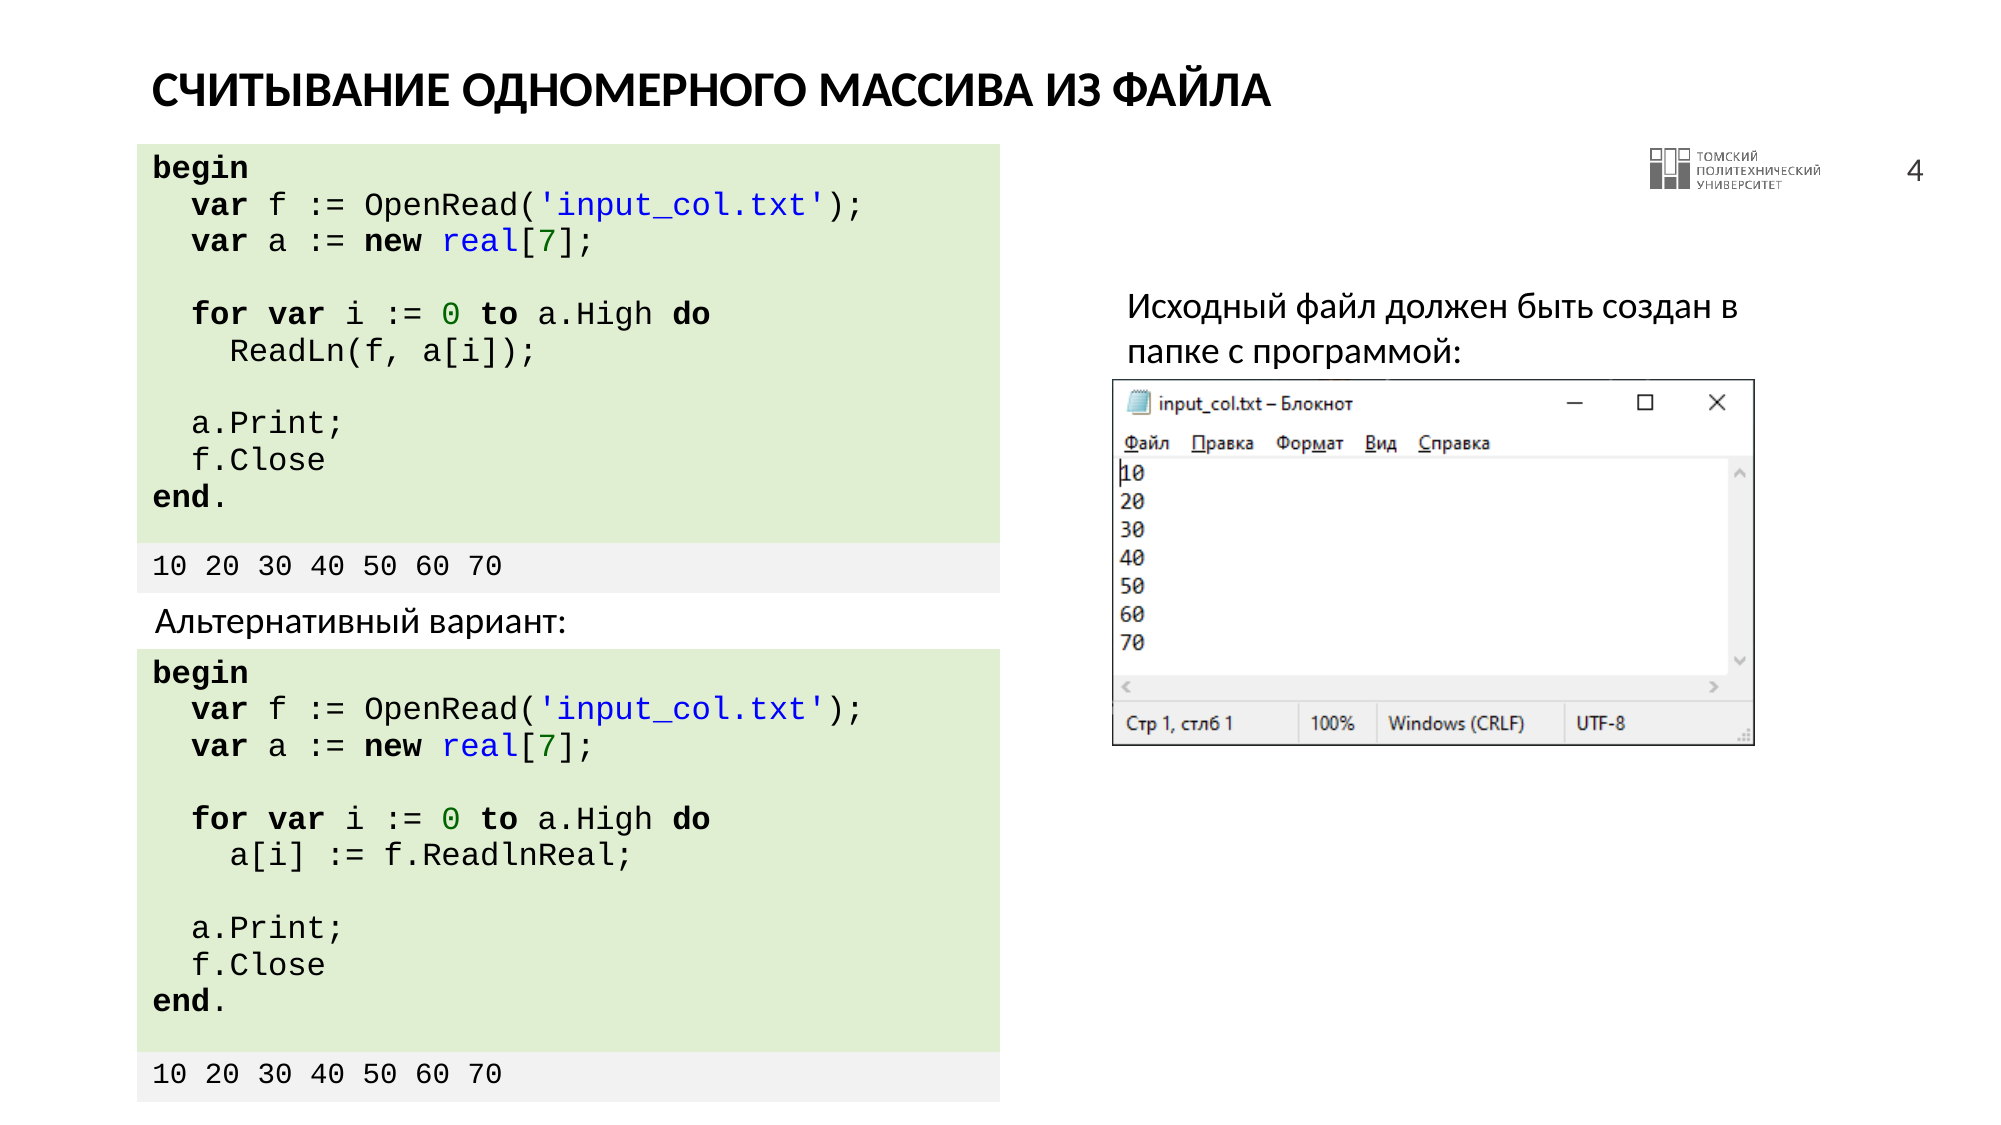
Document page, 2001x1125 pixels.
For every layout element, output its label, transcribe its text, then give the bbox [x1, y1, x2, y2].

table_cell 10 20 30 40 50 60 70 [137, 543, 1000, 593]
picture [1650, 148, 1820, 189]
table_header begin var f := OpenRead('input_col.txt'); var a := new real[7]; for var i := 0 to a.High do ReadLn(f, a[i]); a.Print; f.Close end. [137, 144, 1000, 543]
text_box Исходный файл должен быть создан в папке с программой: [1112, 273, 1755, 379]
text_box Альтернативный вариант: [139, 588, 583, 649]
title СЧИТЫВАНИЕ ОДНОМЕРНОГО МАССИВА ИЗ ФАЙЛА [137, 24, 1755, 156]
table_header begin var f := OpenRead('input_col.txt'); var a := new real[7]; for var i := 0 to a.High do a[i] := f.ReadlnReal; a.Print; f.Close end. [137, 649, 1000, 1052]
picture [1112, 379, 1755, 746]
table_cell 10 20 30 40 50 60 70 [137, 1052, 1000, 1102]
